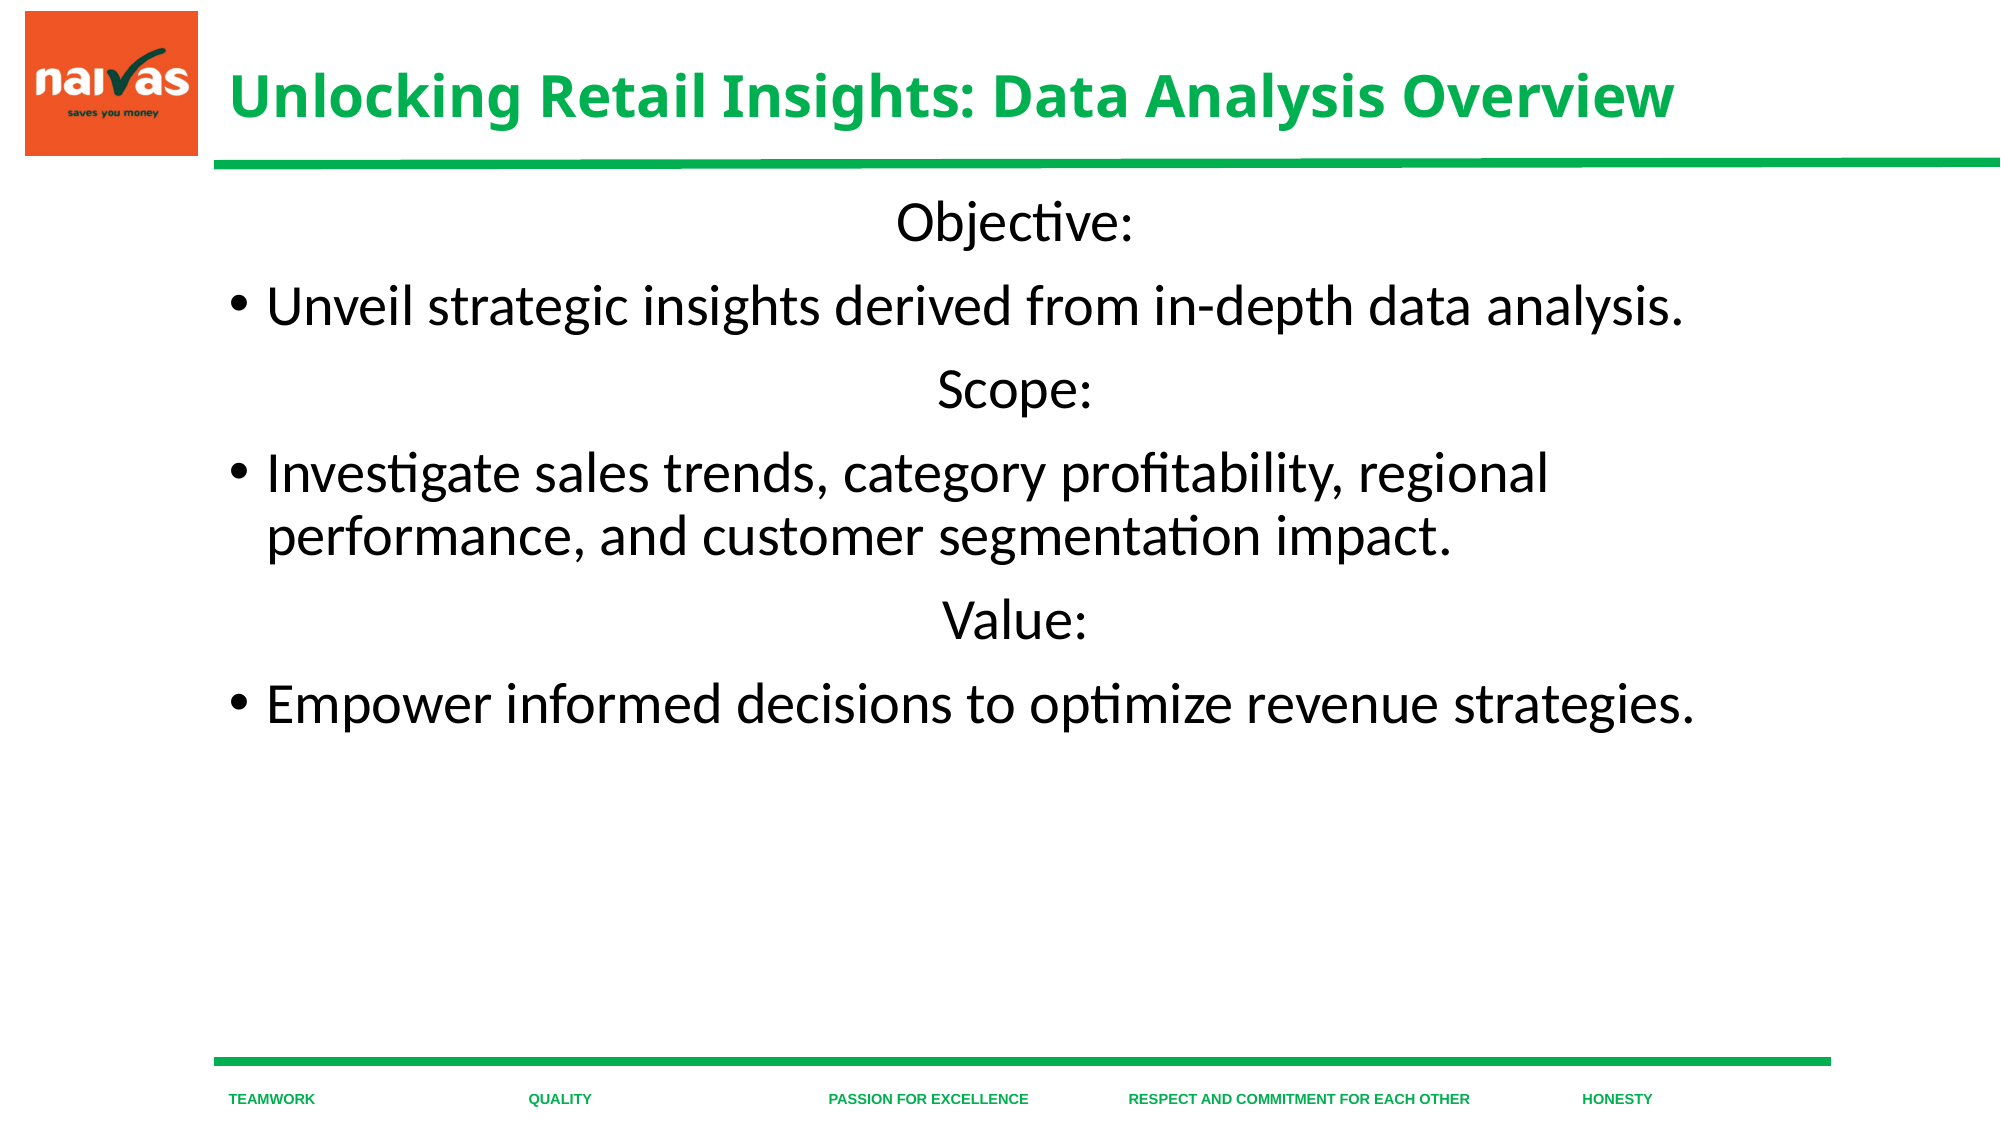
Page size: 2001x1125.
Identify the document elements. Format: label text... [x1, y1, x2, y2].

list Objective: Unveil strategic insights derived from in-depth data analysis. Scope: Investigate sales trends, category profitability, regional performance, and customer segmentation impact. Value: Empower informed decisions to optimize revenue strategies. [213, 183, 1831, 1021]
picture [25, 11, 198, 156]
title Unlocking Retail Insights: Data Analysis Overview [213, 42, 1831, 156]
